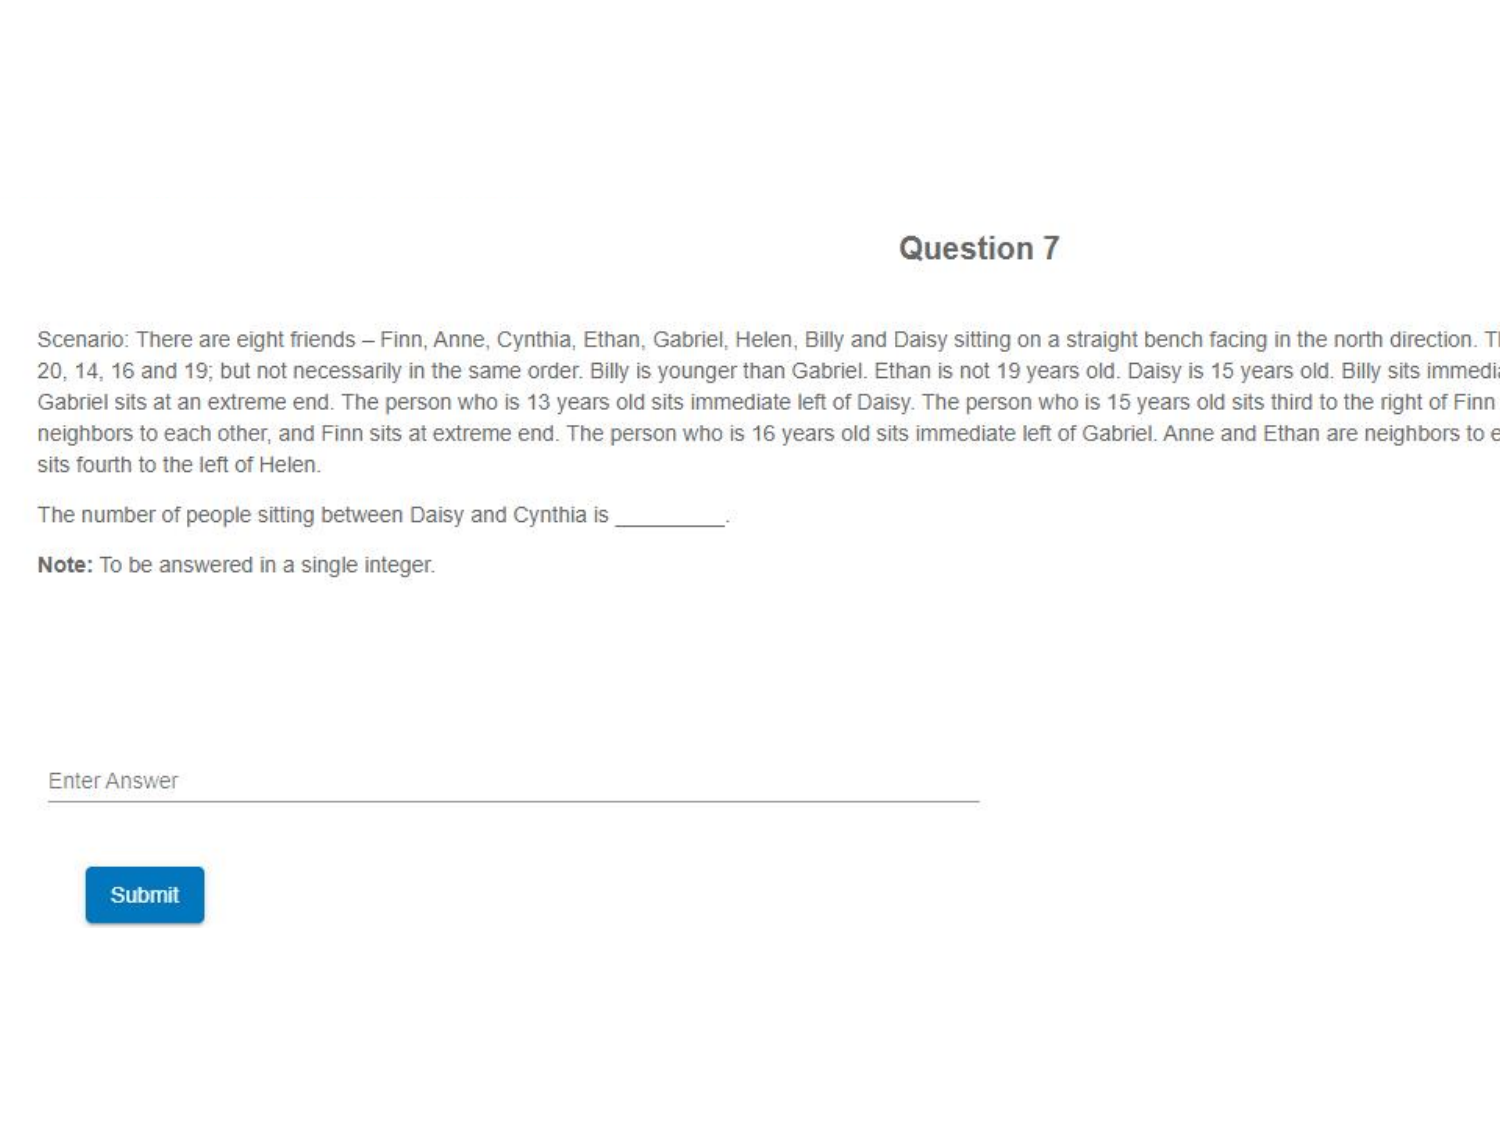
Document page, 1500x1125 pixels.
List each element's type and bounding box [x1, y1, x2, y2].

picture [0, 197, 1500, 928]
